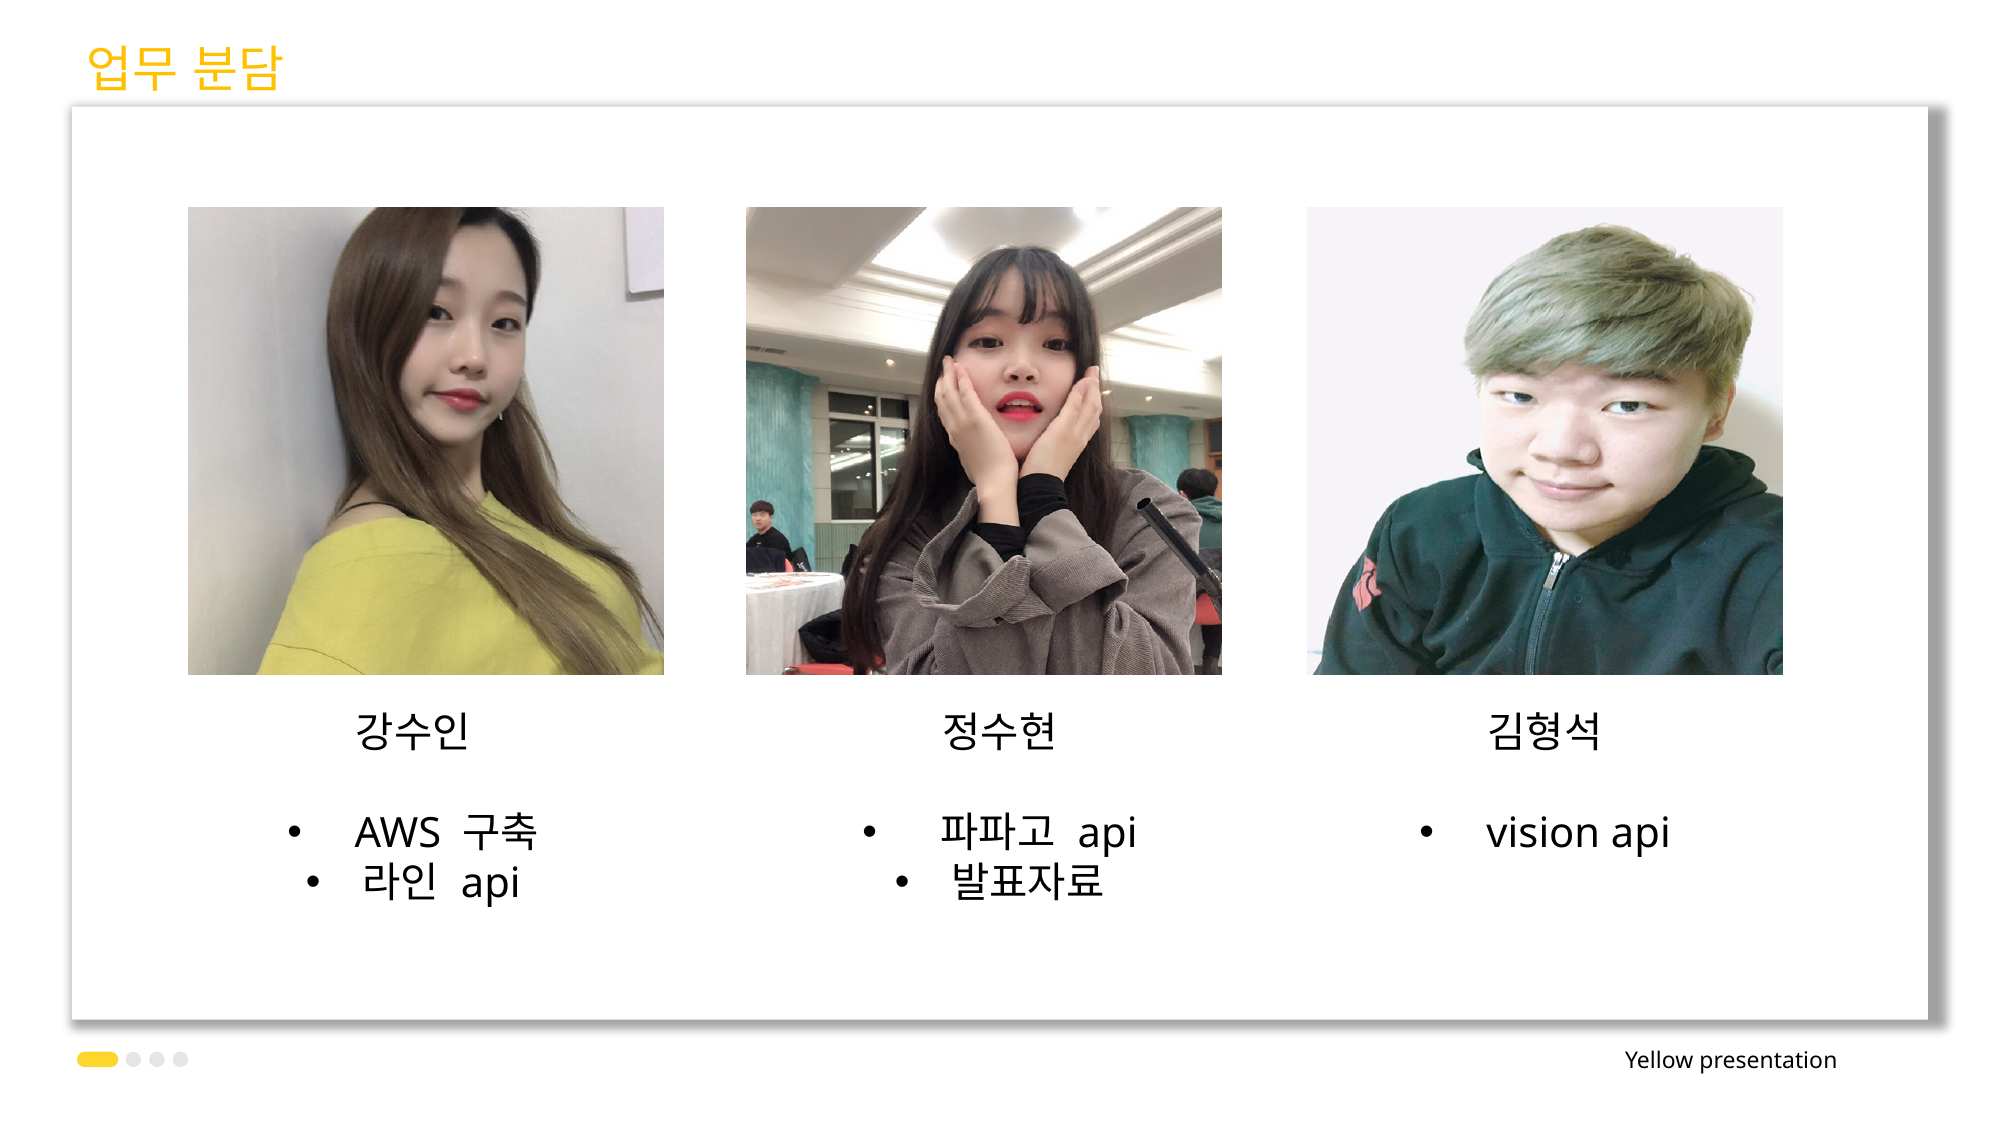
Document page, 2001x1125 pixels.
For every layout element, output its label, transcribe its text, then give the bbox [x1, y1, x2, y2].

picture [746, 207, 1222, 675]
text_box 김형석 vision api [1404, 698, 1686, 864]
text_box 강수인 AWS 구축 라인 api [272, 698, 554, 914]
text_box Yellow presentation [1610, 1037, 1853, 1081]
text_box [124, 1050, 143, 1069]
text_box 정수현 파파고 api 발표자료 [847, 698, 1153, 914]
picture [188, 207, 664, 675]
text_box [148, 1050, 166, 1069]
text_box [75, 1050, 120, 1069]
picture [1307, 207, 1783, 675]
text_box 업무 분담 [71, 29, 300, 105]
text_box [171, 1050, 190, 1069]
text_box [71, 106, 1929, 1021]
